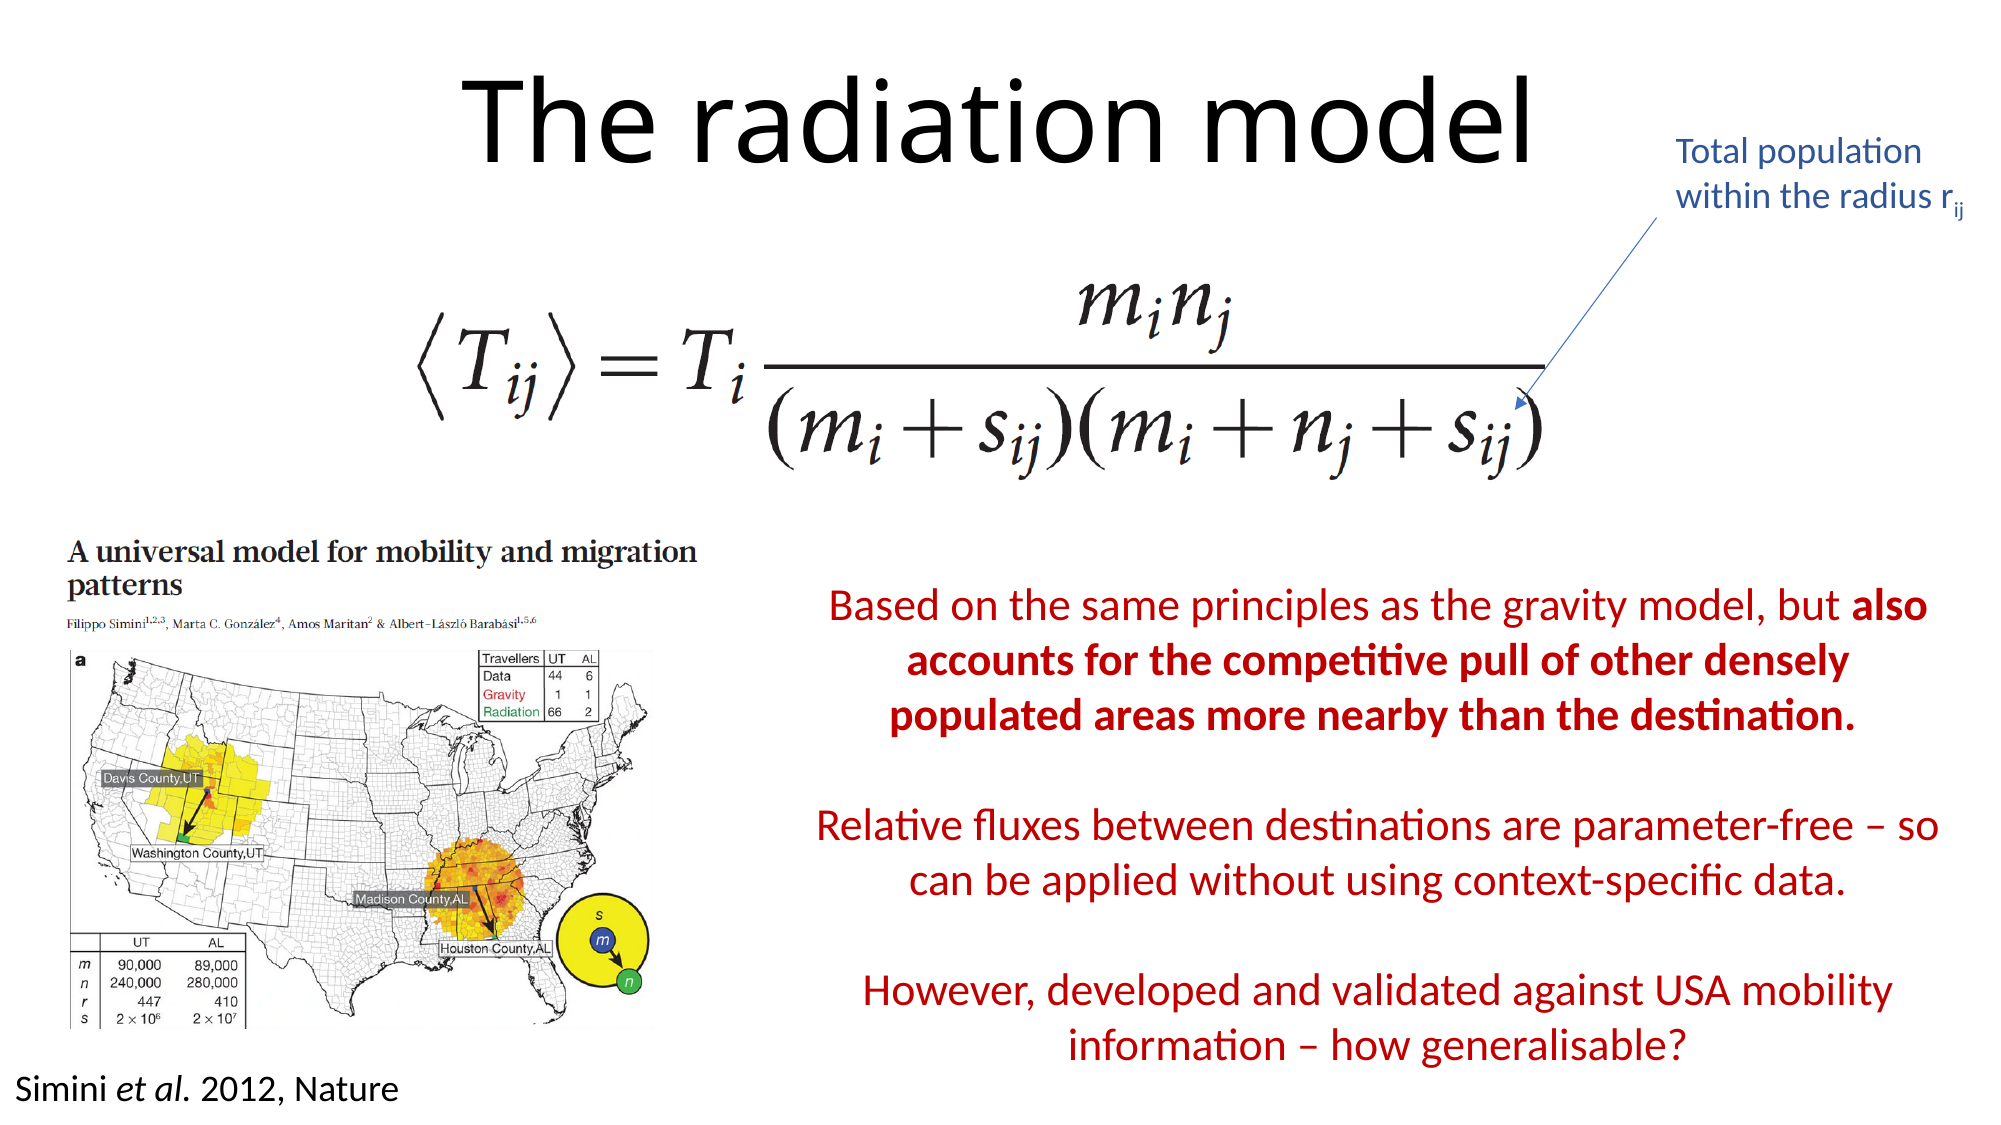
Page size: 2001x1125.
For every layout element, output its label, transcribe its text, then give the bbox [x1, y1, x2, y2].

text_box Simini et al. 2012, Nature [0, 1056, 1000, 1116]
picture [403, 249, 1562, 491]
text_box The radiation model [249, 55, 1750, 195]
text_box Total population within the radius rij [1660, 118, 2000, 230]
picture [70, 650, 655, 1029]
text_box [1514, 217, 1657, 410]
picture [59, 518, 800, 639]
text_box Based on the same principles as the gravity model, but also accounts for the competitive pull of other densely populated areas more nearby than the destination. Relative fluxes between destinations are parameter-free – so can be applied without using context-specific data. However, developed and validated against USA mobility information – how generalisable? [799, 567, 1958, 1078]
